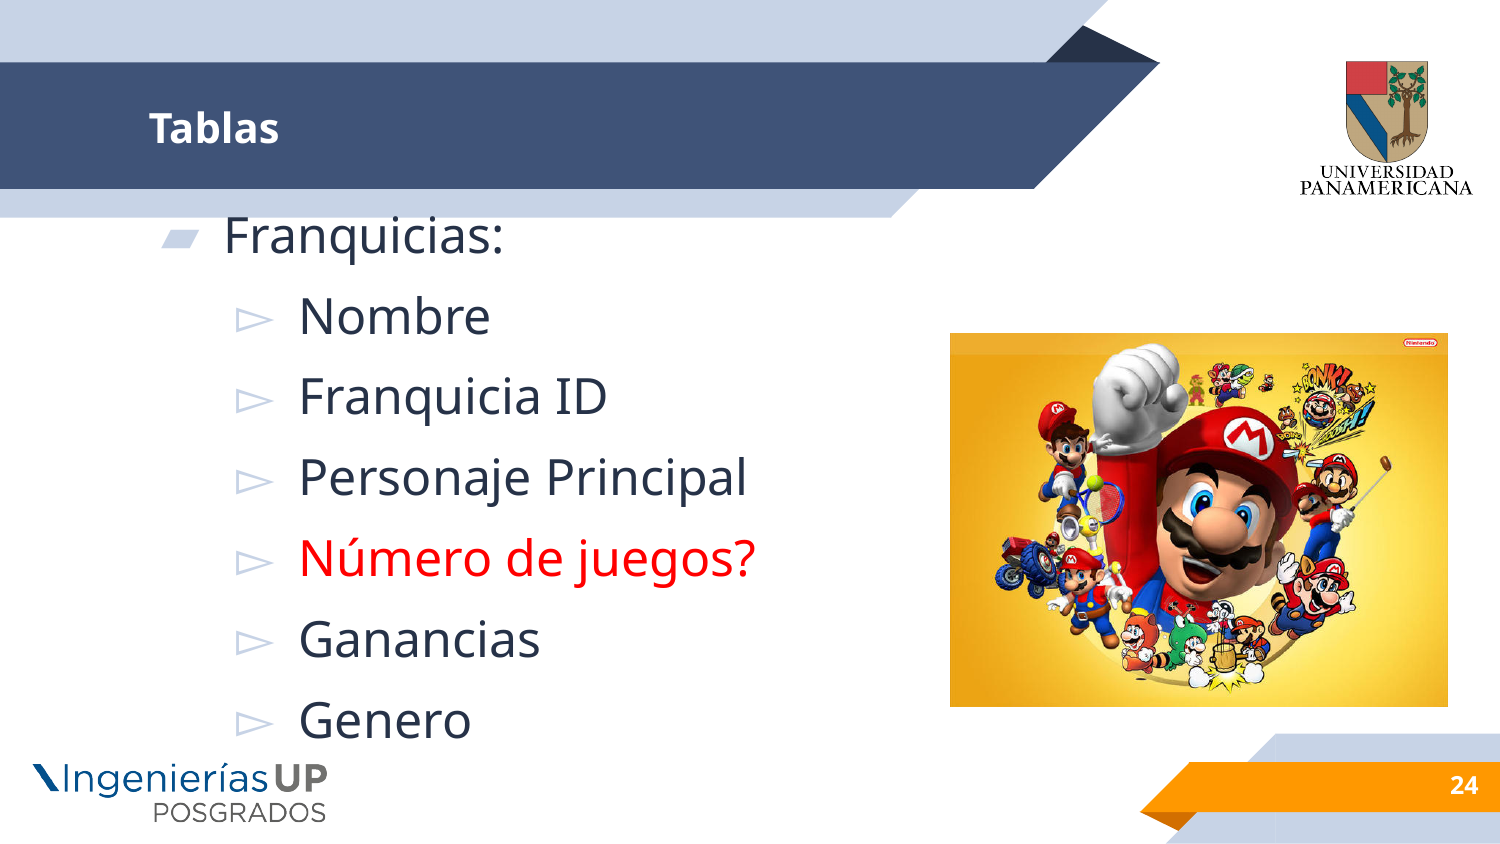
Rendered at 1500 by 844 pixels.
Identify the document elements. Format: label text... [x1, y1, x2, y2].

picture [1286, 44, 1490, 210]
title Tablas [133, 64, 1035, 190]
picture [15, 737, 344, 844]
slide_number 24 [1249, 760, 1494, 813]
picture [949, 333, 1448, 707]
list Franquicias: Nombre Franquicia ID Personaje Principal Número de juegos? Ganancias Genero [133, 217, 1140, 734]
